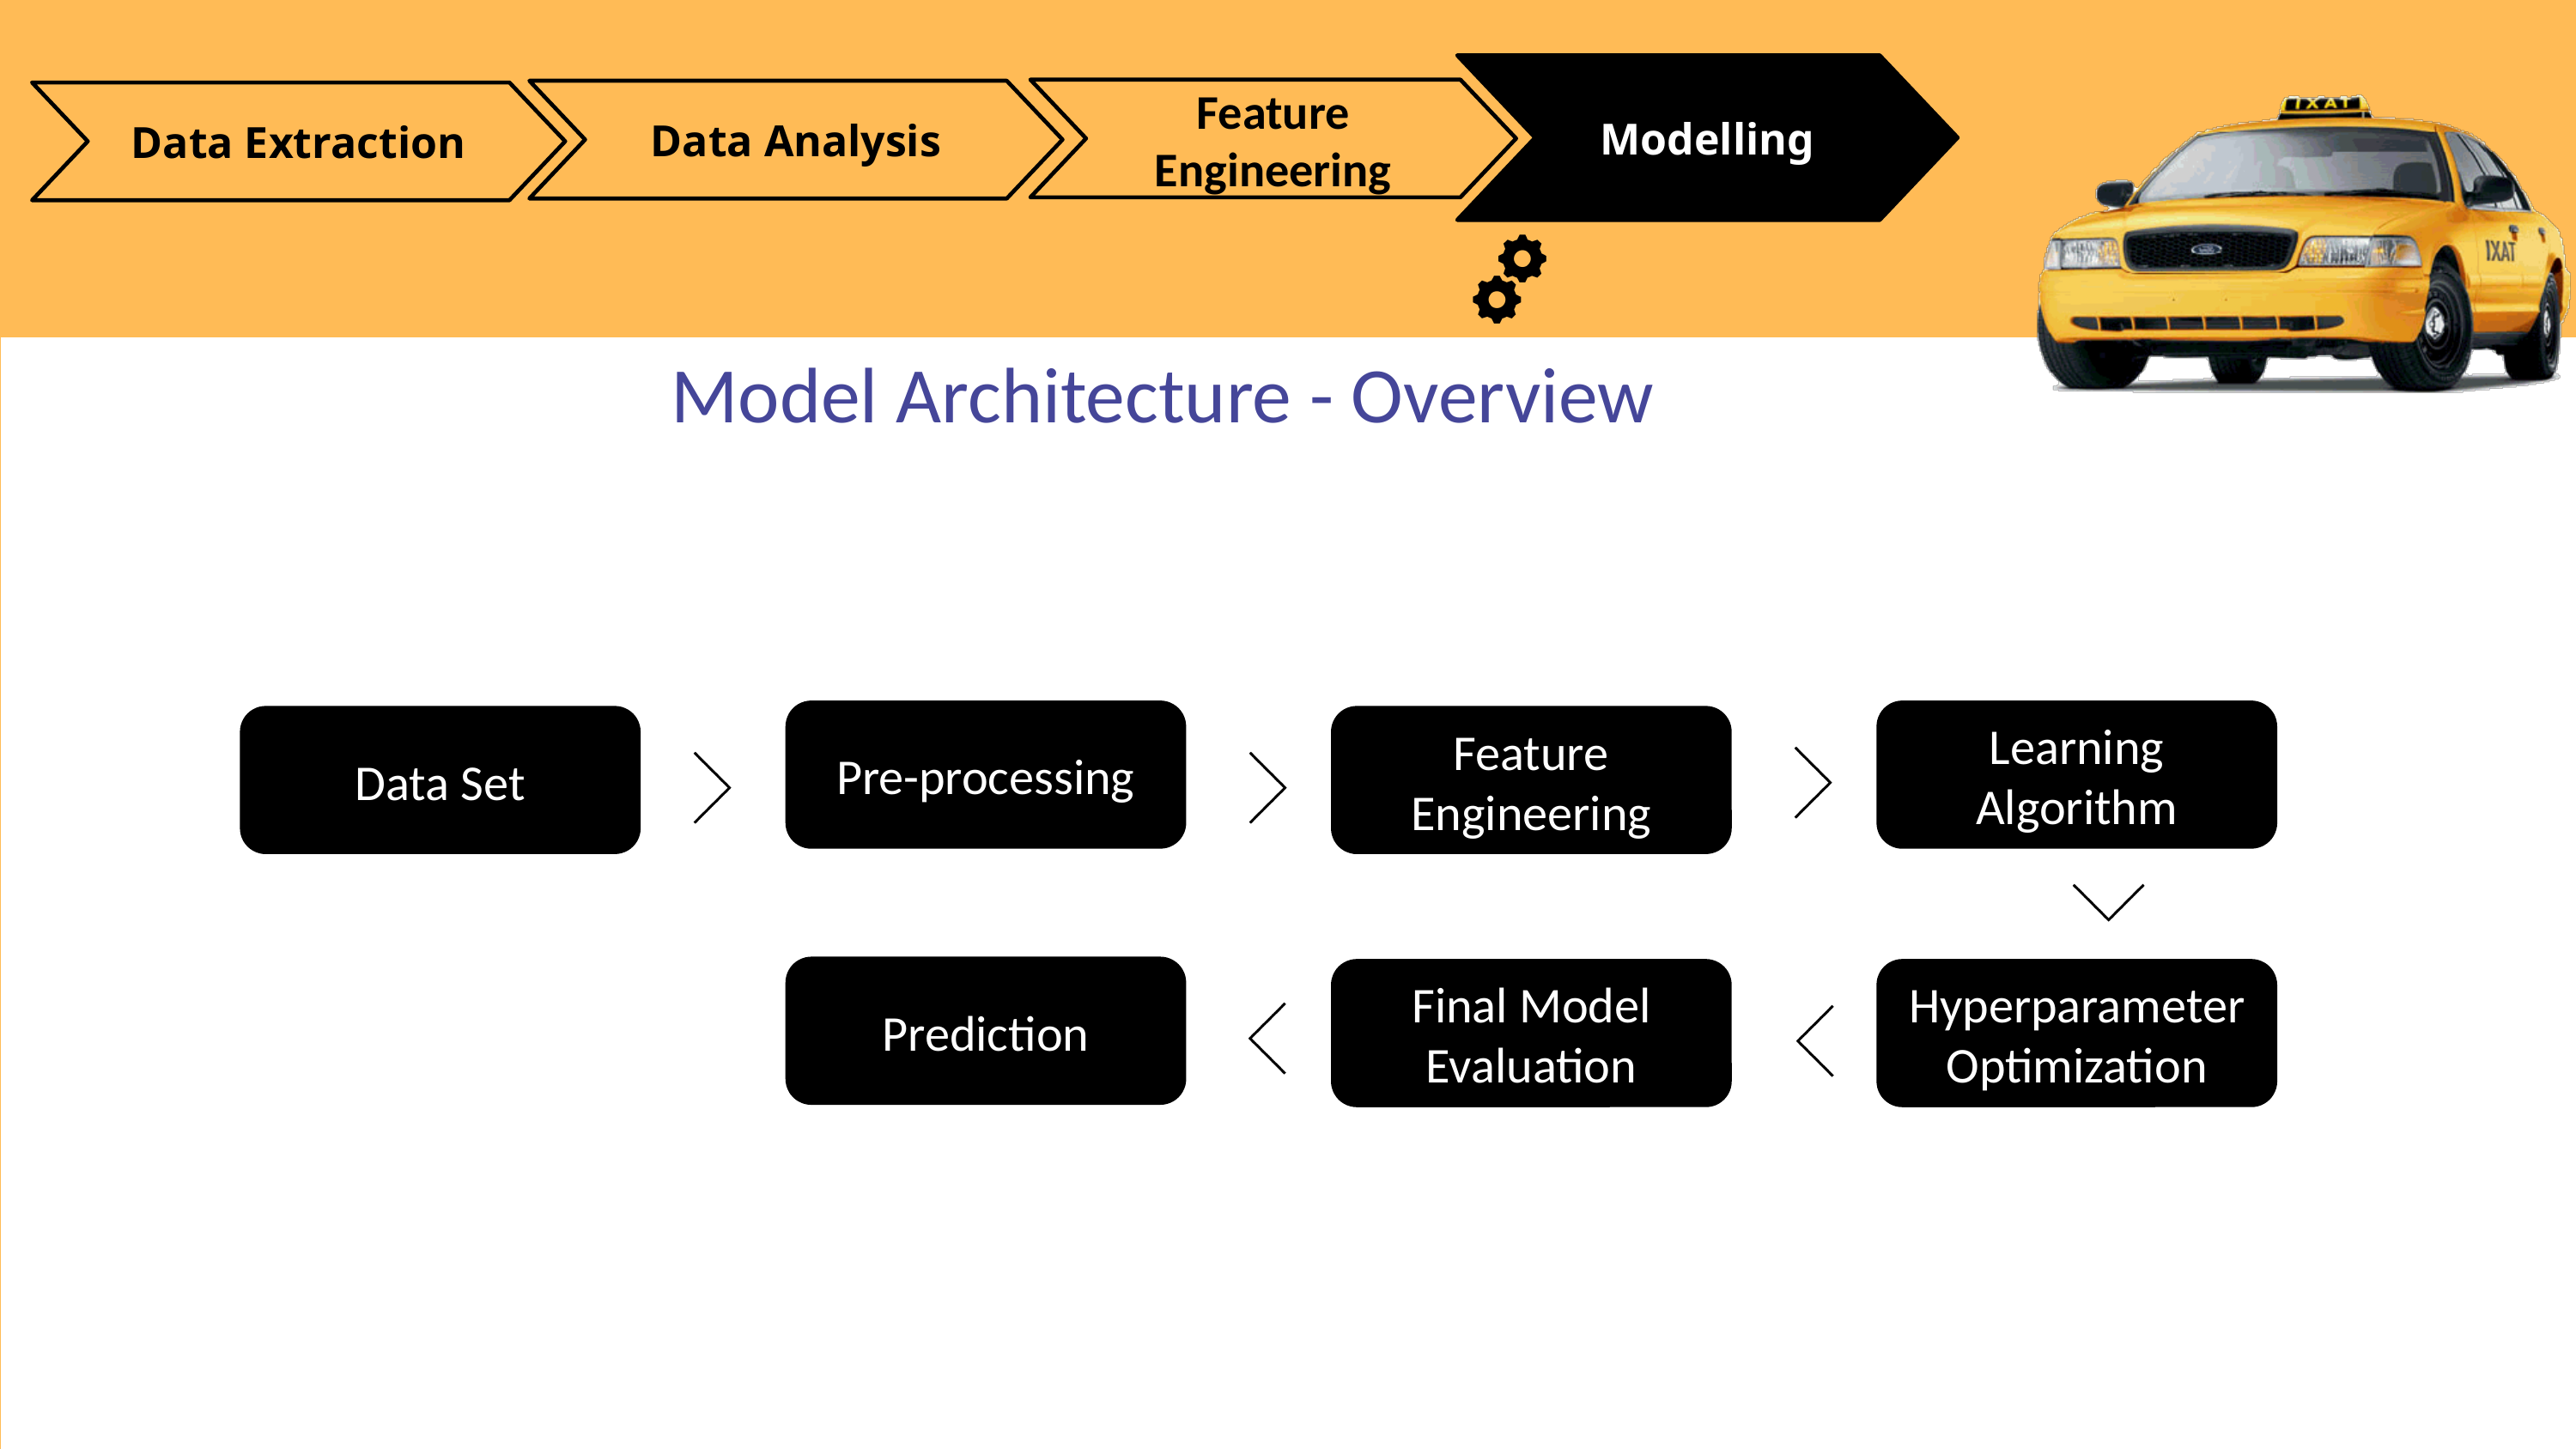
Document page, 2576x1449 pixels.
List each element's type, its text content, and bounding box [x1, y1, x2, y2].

text_box Modelling [1455, 53, 1959, 222]
text_box Feature Engineering [1029, 77, 1518, 199]
text_box Data Analysis [527, 78, 1064, 201]
text_box Data Extraction [30, 80, 567, 203]
picture [1455, 225, 1564, 333]
picture [1, 82, 2576, 1449]
